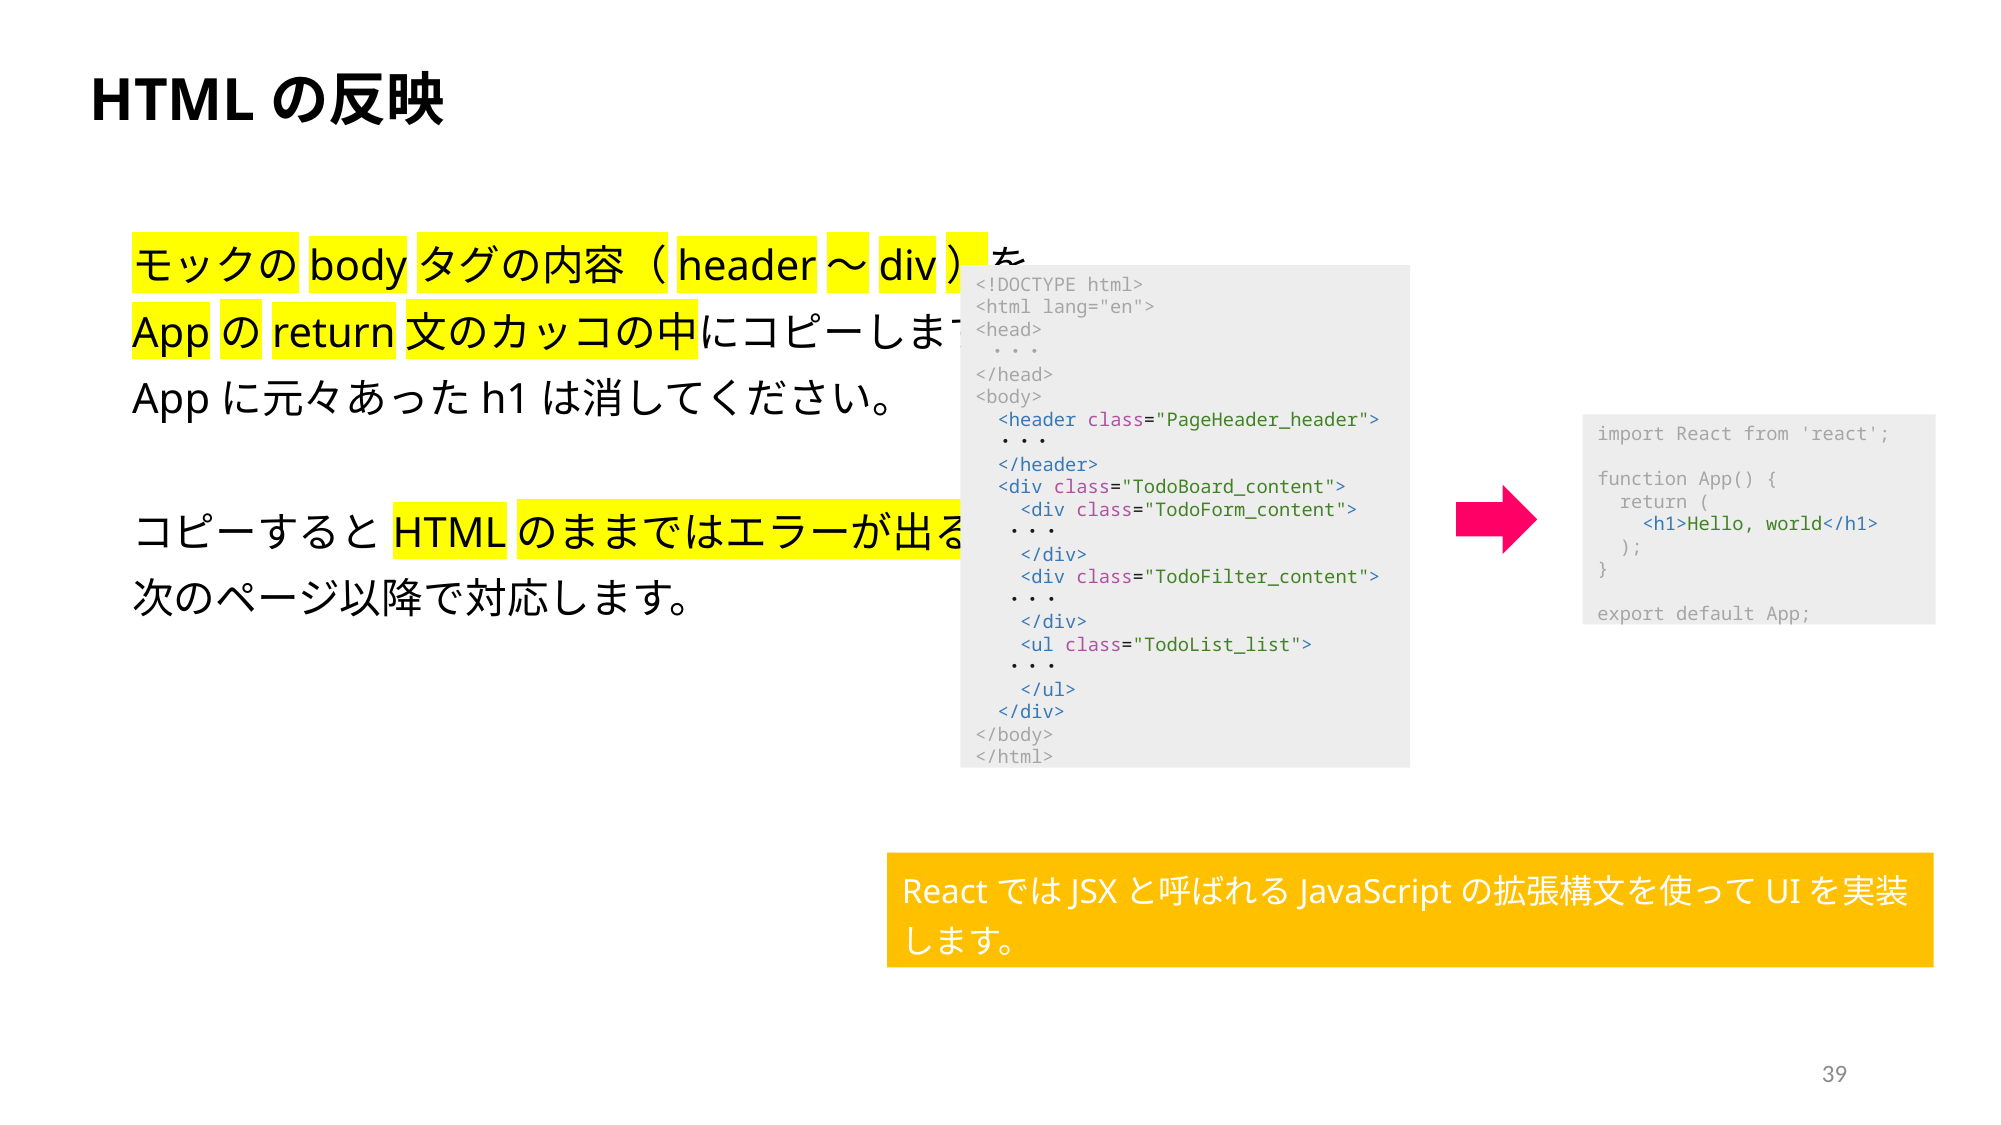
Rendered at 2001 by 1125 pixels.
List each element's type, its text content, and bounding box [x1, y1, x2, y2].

slide_number 39 [1412, 1042, 1863, 1103]
text_box [1456, 484, 1538, 554]
text_box <!DOCTYPE html> <html lang="en"> <head> ・・・ </head> <body> <header class="PageHeader_header"> ・・・ </header> <div class="TodoBoard_content"> <div class="TodoForm_content"> ・・・ </div> <div class="TodoFilter_content"> ・・・ </div> <ul class="TodoList_list"> ・・・ </ul> </div> </body> </html> [960, 265, 1411, 768]
text_box HTMLの反映 [74, 54, 1454, 140]
text_box import React from 'react'; function App() { return ( <h1>Hello, world</h1> ); } export default App; [1582, 414, 1936, 625]
text_box モックのbodyタグの内容（header～div）を Appのreturn文のカッコの中にコピーします。 Appに元々あったh1は消してください。 コピーするとHTMLのままではエラーが出るので 次のページ以降で対応します。 [117, 214, 1904, 697]
text_box ReactではJSXと呼ばれるJavaScriptの拡張構文を使ってUIを実装します。 [887, 852, 1934, 968]
